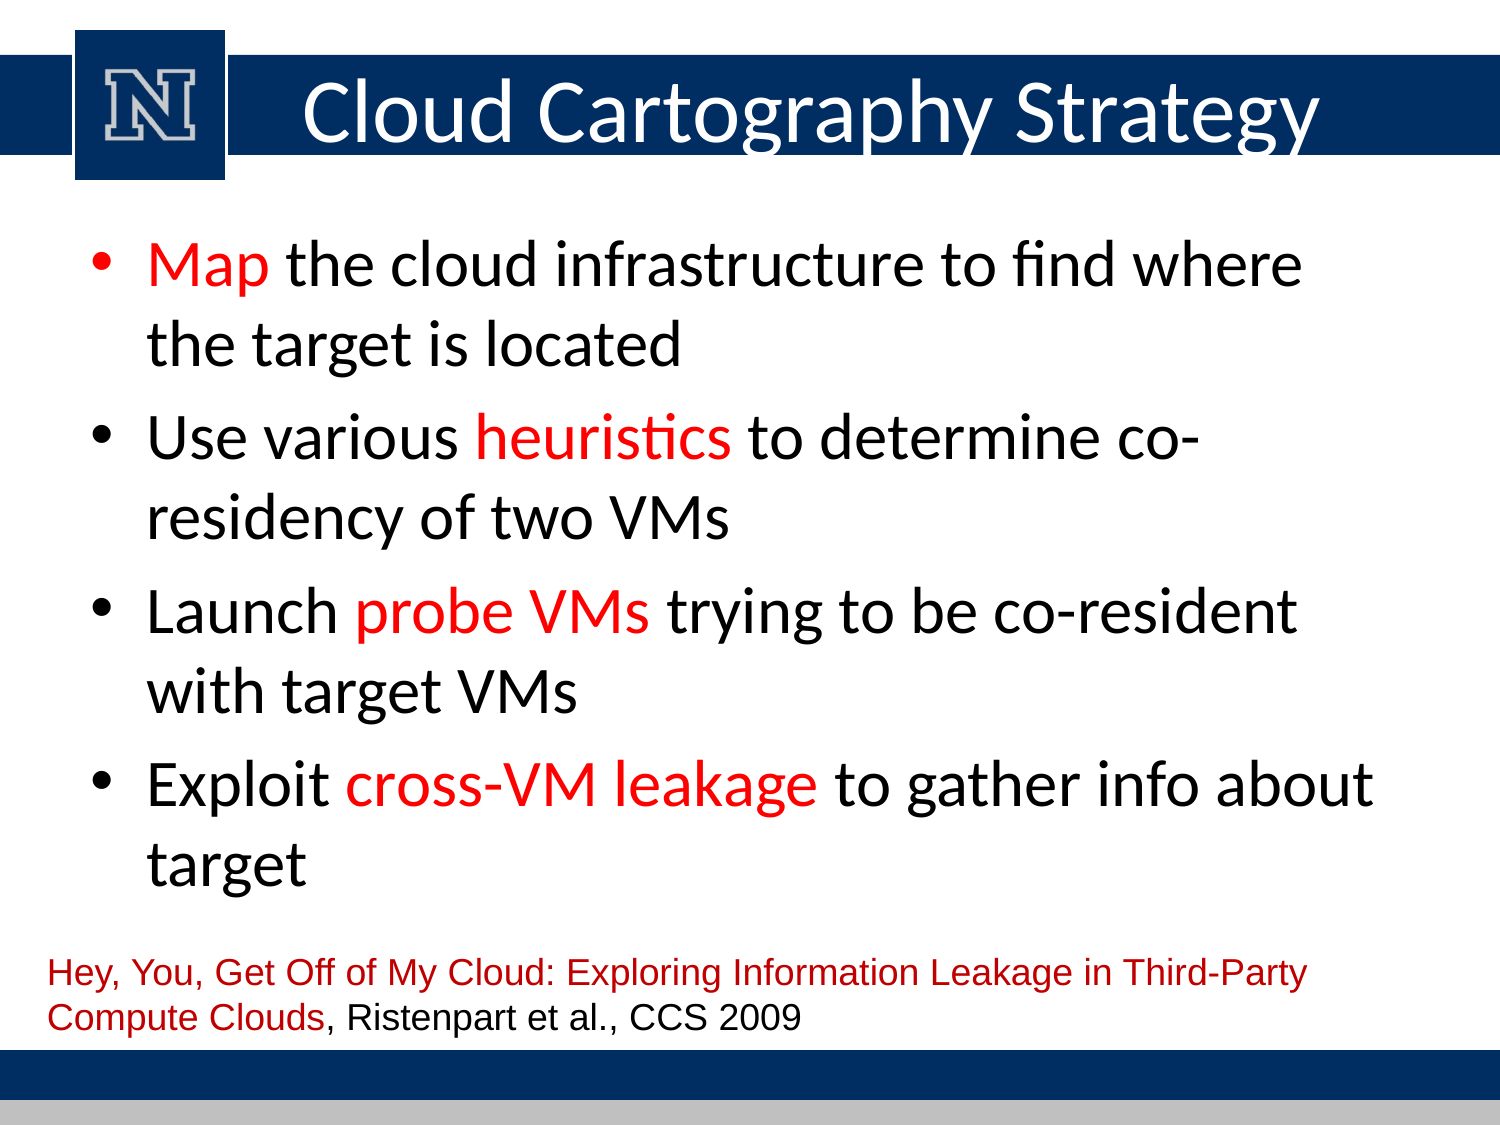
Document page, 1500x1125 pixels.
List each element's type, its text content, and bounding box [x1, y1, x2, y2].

list Map the cloud infrastructure to find where the target is located Use various heuristics to determine co-residency of two VMs Launch probe VMs trying to be co-resident with target VMs Exploit cross-VM leakage to gather info about target [75, 212, 1425, 940]
picture [75, 30, 225, 180]
title Cloud Cartography Strategy [287, 12, 1475, 200]
text_box Hey, You, Get Off of My Cloud: Exploring Information Leakage in Third-Party Compute Clouds, Ristenpart et al., CCS 2009 [32, 940, 1479, 1046]
